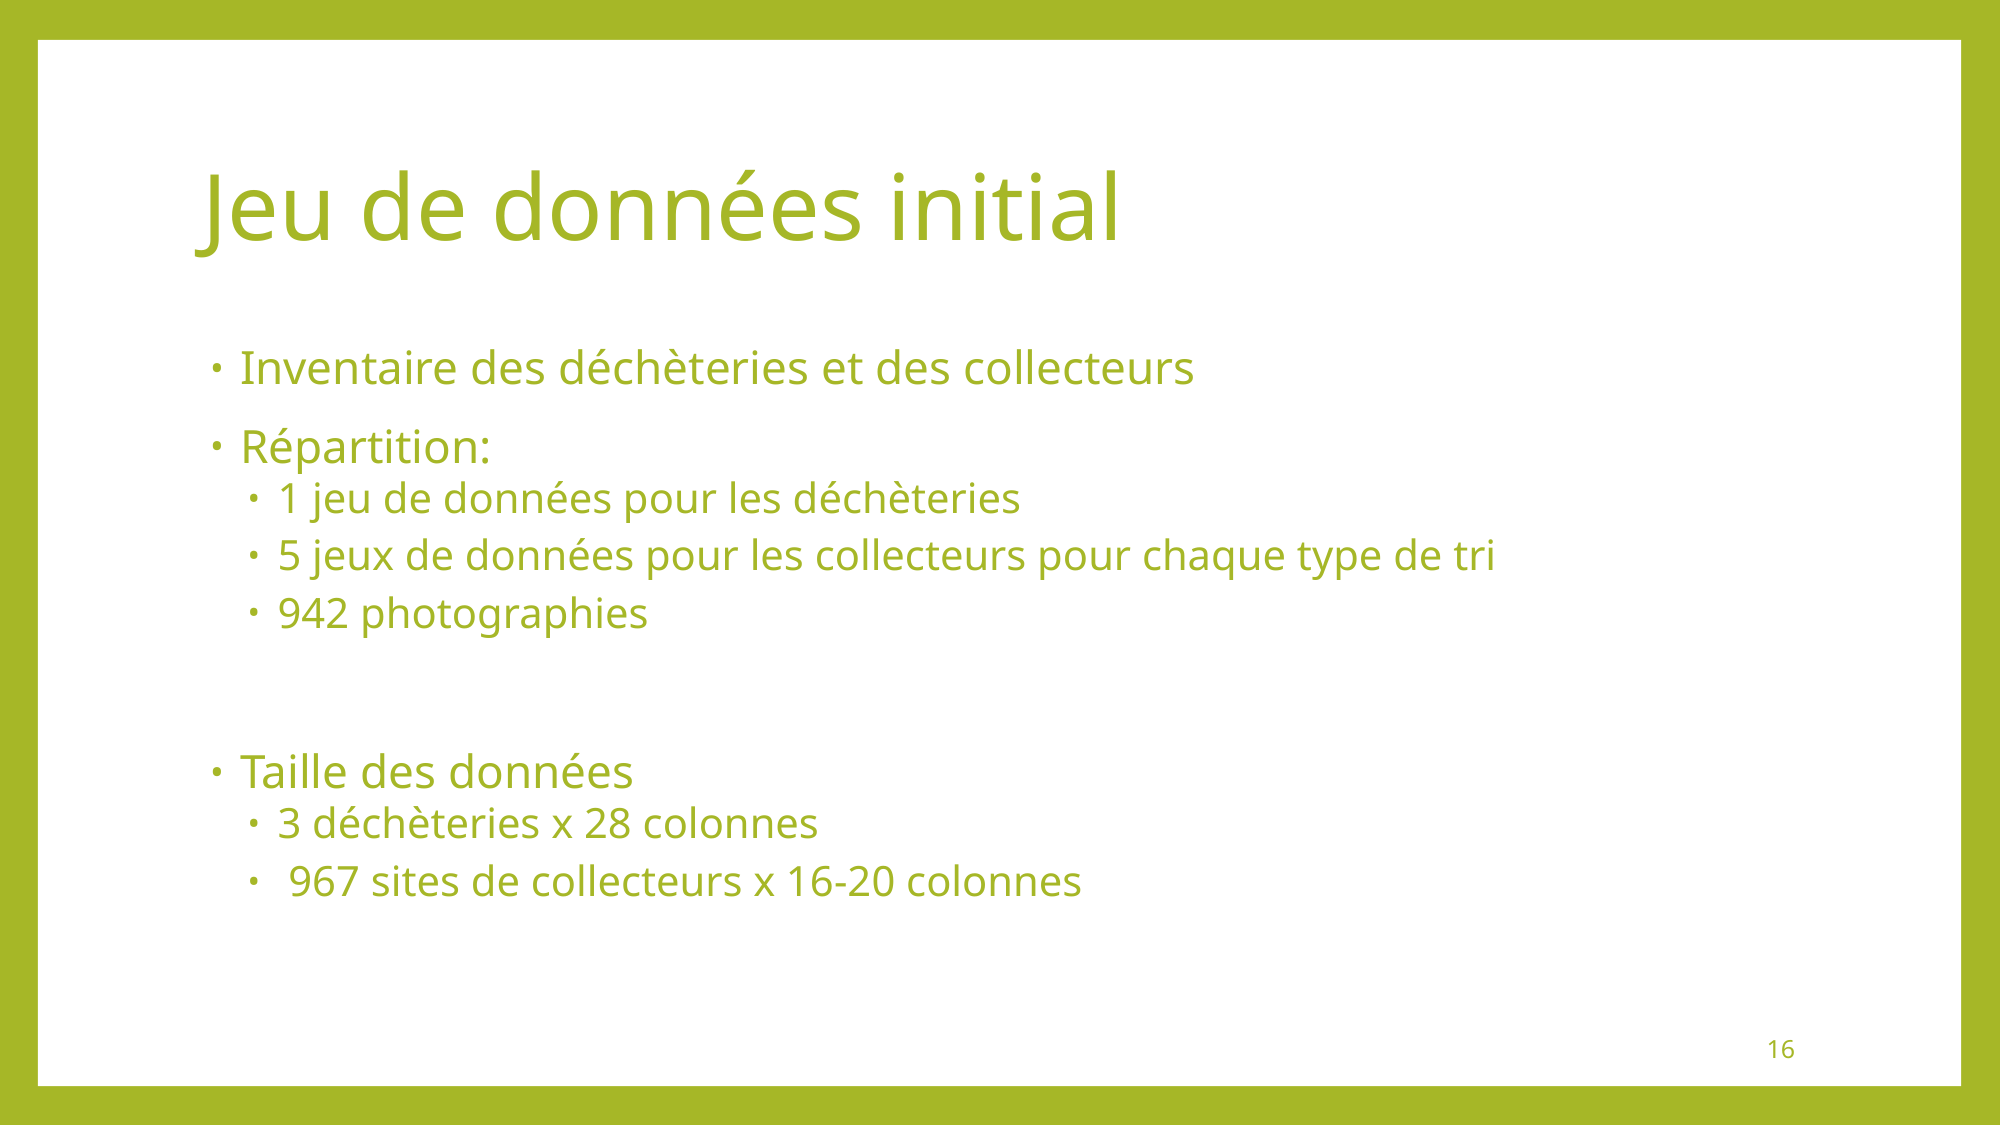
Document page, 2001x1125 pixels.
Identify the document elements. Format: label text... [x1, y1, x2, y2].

slide_number 16 [1530, 1020, 1811, 1081]
title Jeu de données initial [187, 99, 1808, 323]
list Inventaire des déchèteries et des collecteurs Répartition: 1 jeu de données pour les déchèteries 5 jeux de données pour les collecteurs pour chaque type de tri 942 photographies Taille des données 3 déchèteries x 28 colonnes 967 sites de collecteurs x 16-20 colonnes [187, 337, 1808, 1000]
